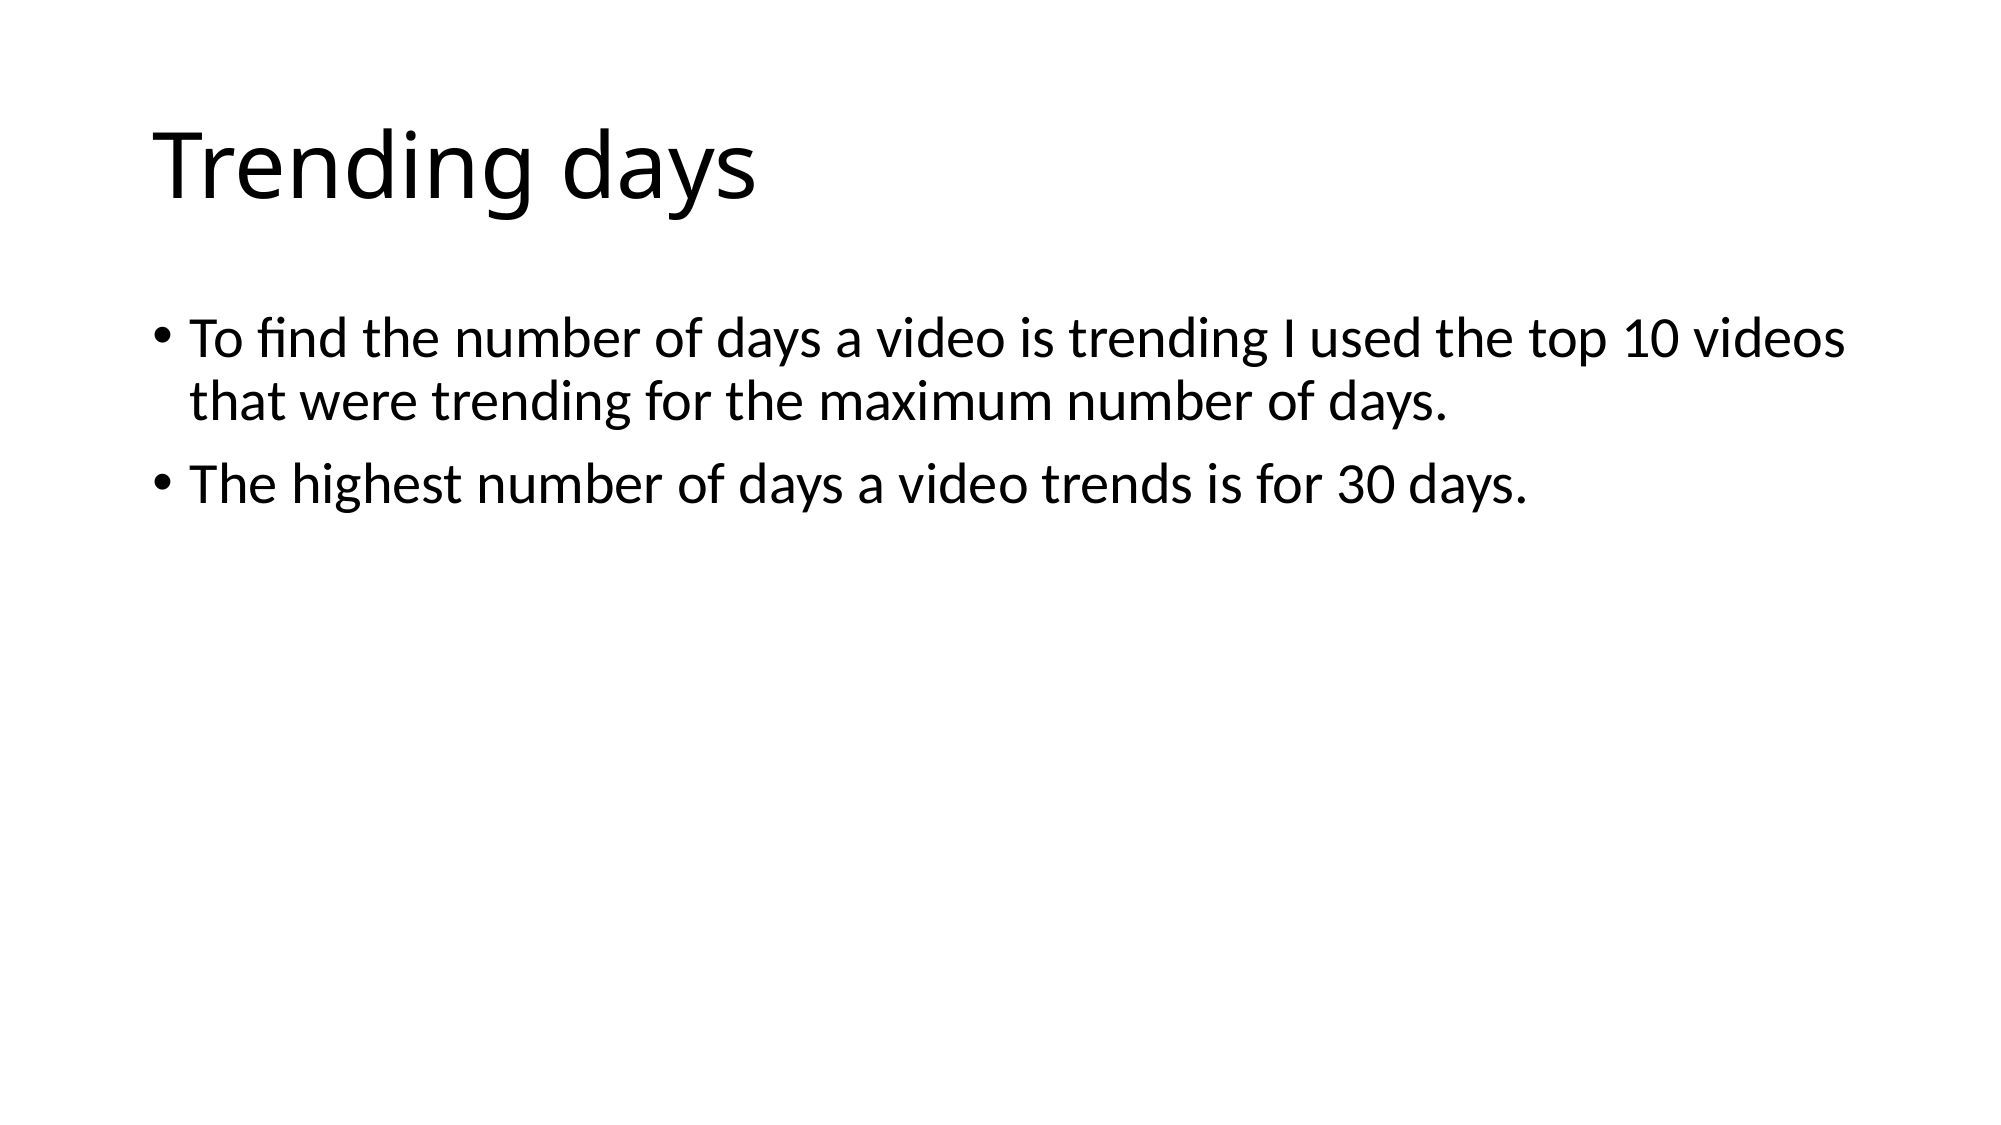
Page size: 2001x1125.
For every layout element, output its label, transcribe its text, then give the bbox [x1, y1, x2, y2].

title Trending days [137, 59, 1863, 278]
list To find the number of days a video is trending I used the top 10 videos that were trending for the maximum number of days. The highest number of days a video trends is for 30 days. [137, 299, 1863, 1014]
